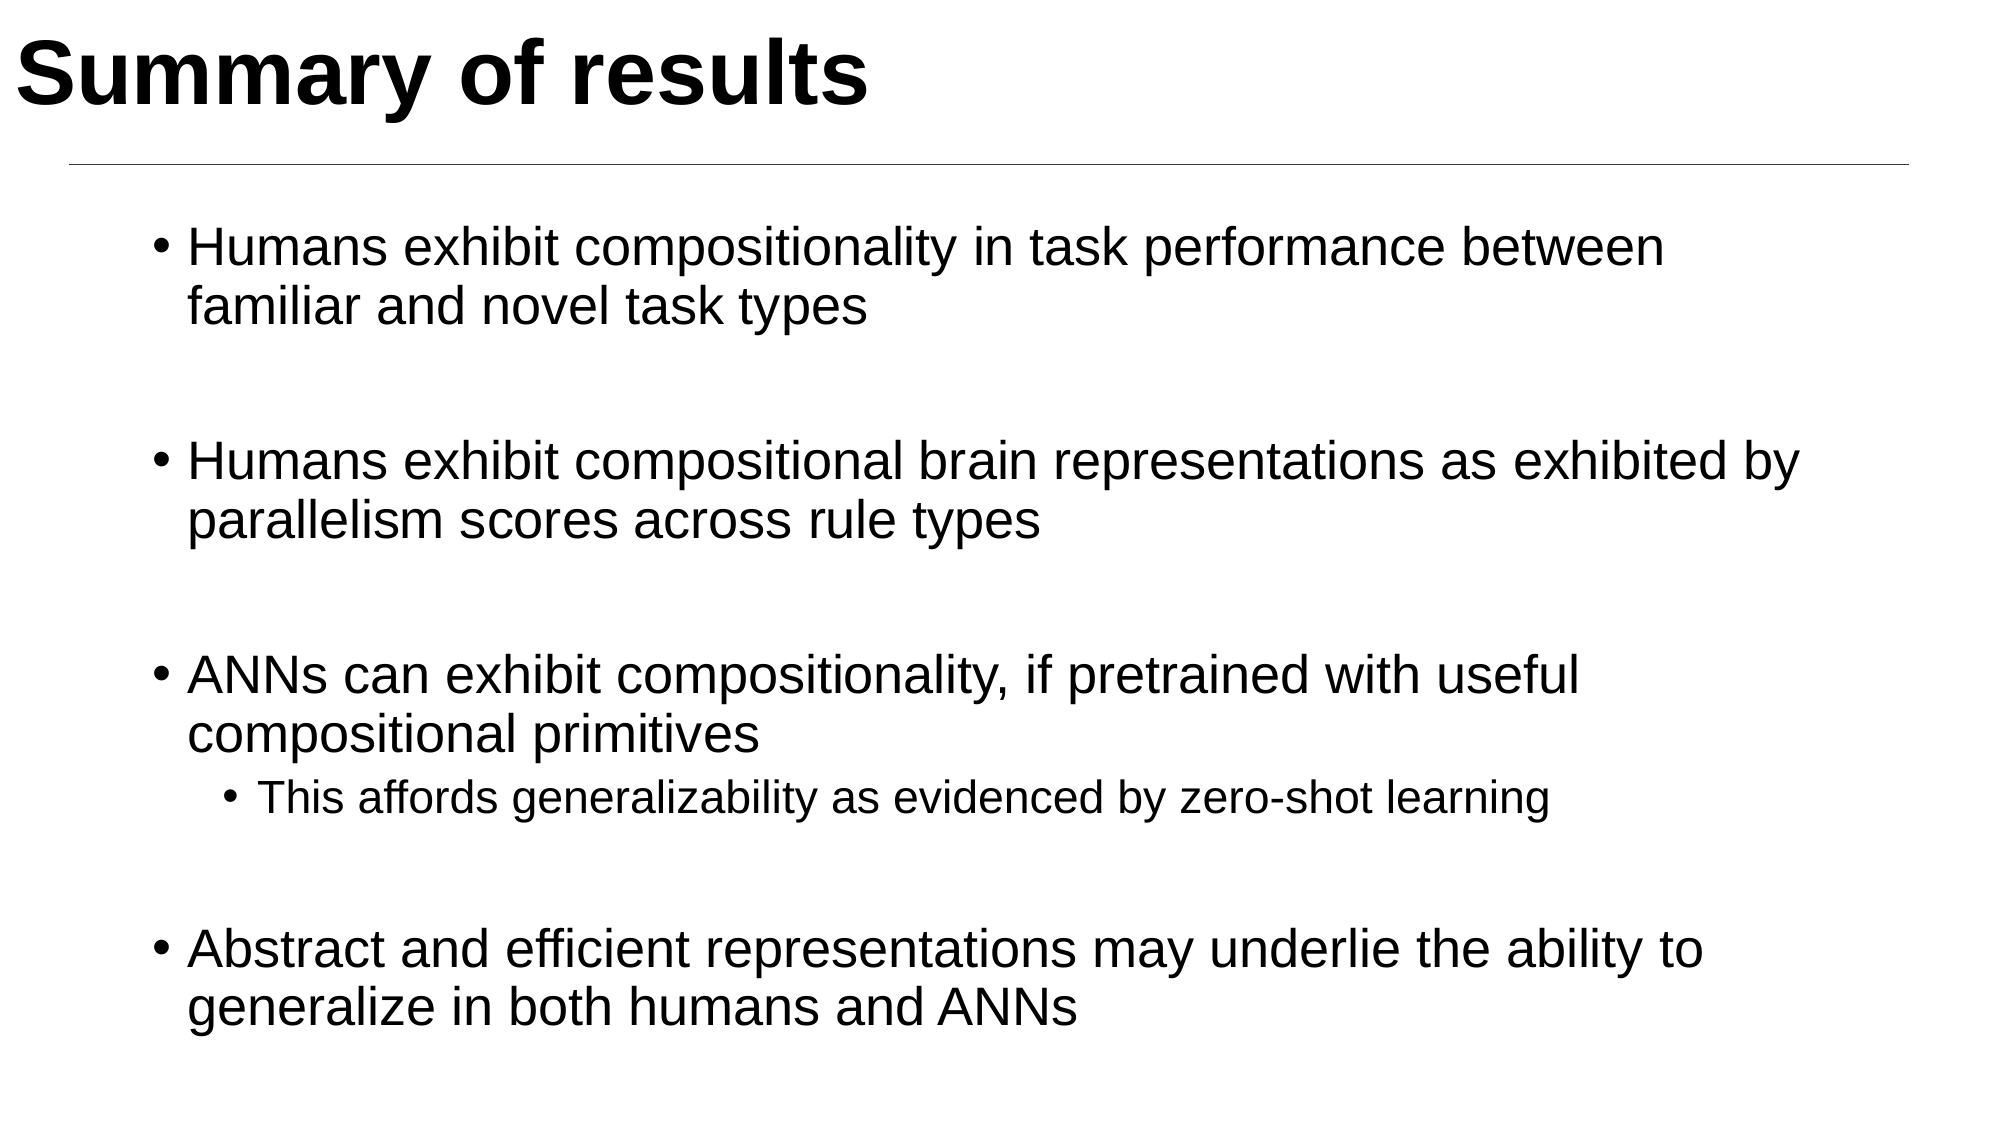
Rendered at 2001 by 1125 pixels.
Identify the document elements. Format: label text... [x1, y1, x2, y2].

title Summary of results [0, 0, 2000, 150]
list Humans exhibit compositionality in task performance between familiar and novel task types Humans exhibit compositional brain representations as exhibited by parallelism scores across rule types ANNs can exhibit compositionality, if pretrained with useful compositional primitives This affords generalizability as evidenced by zero-shot learning Abstract and efficient representations may underlie the ability to generalize in both humans and ANNs [137, 211, 1863, 1045]
